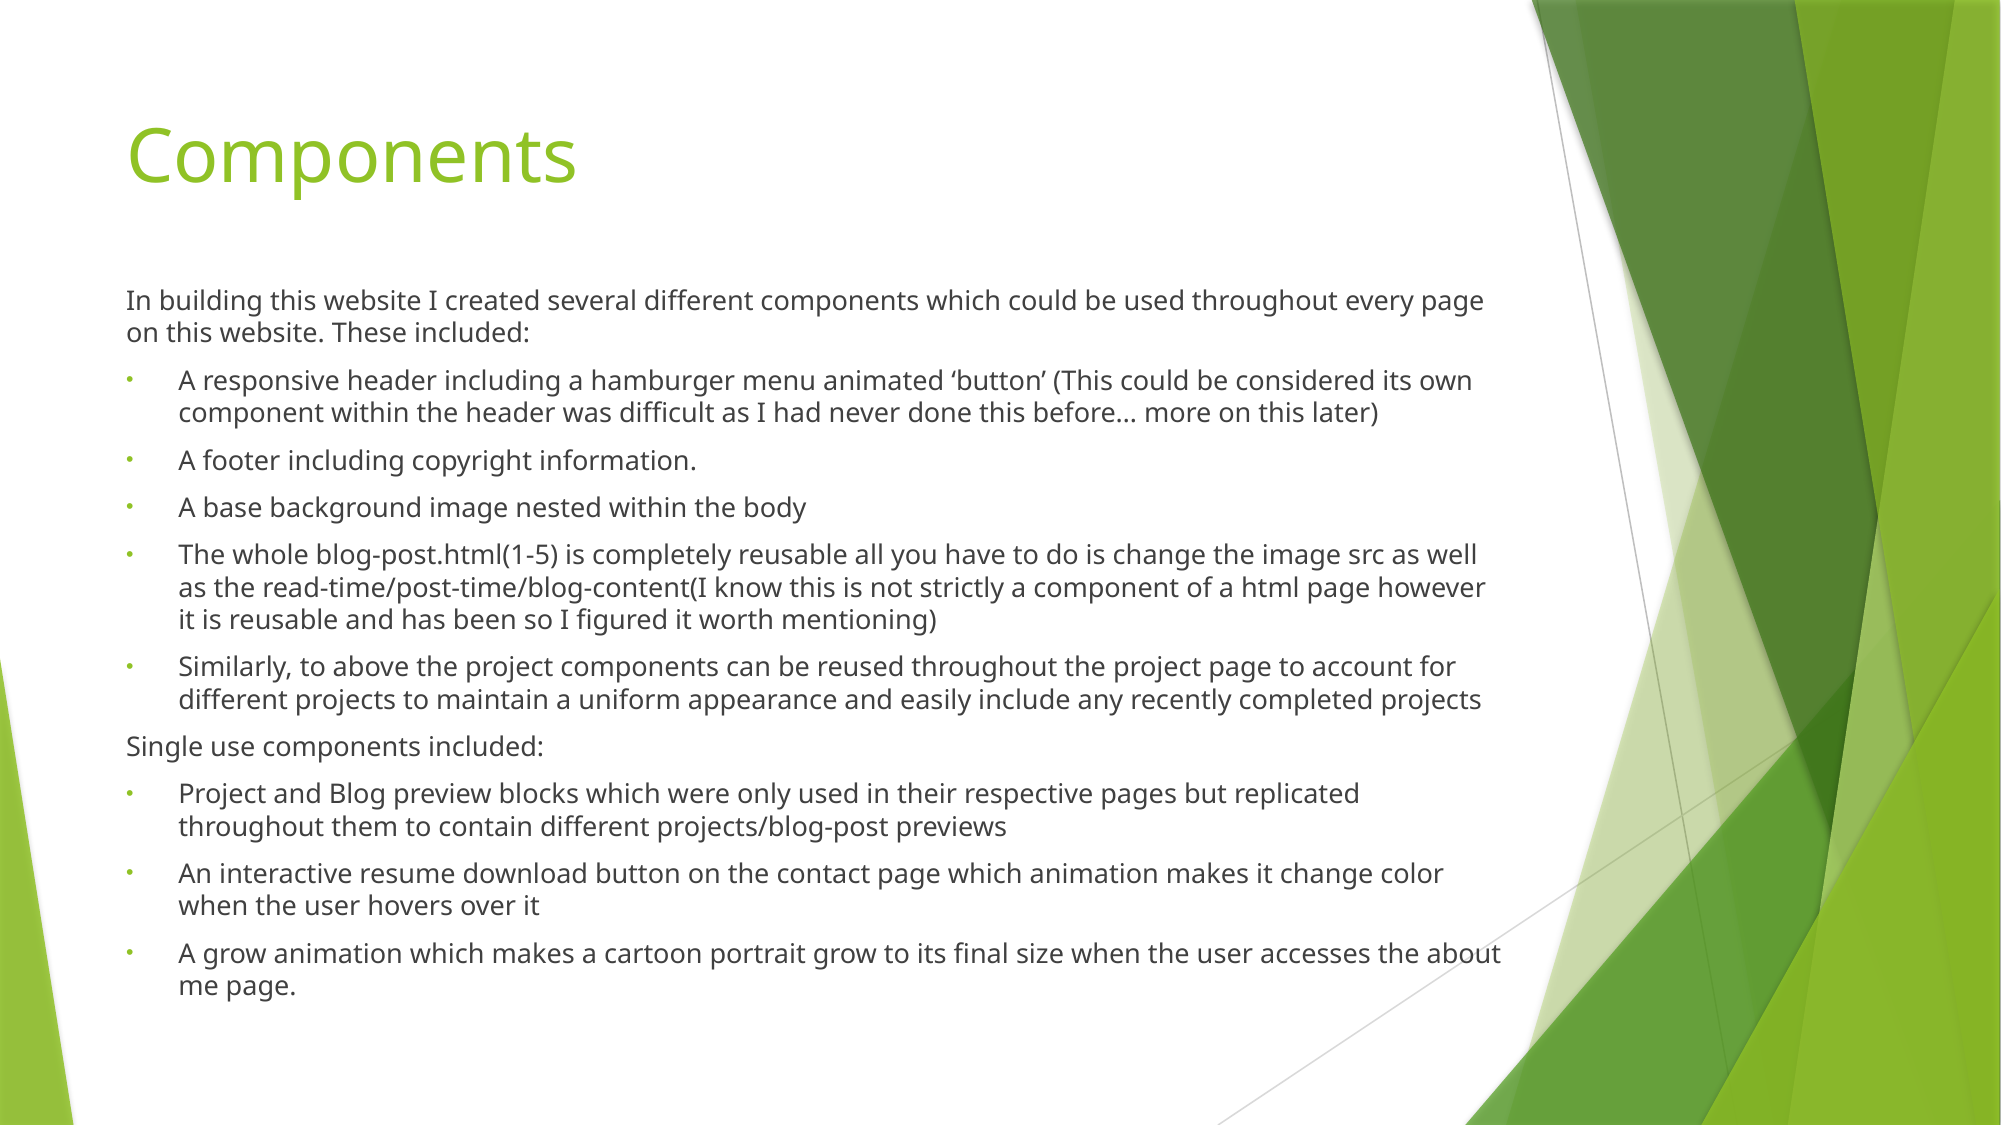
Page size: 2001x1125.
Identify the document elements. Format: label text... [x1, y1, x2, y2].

title Components [111, 99, 1522, 275]
list In building this website I created several different components which could be used throughout every page on this website. These included: A responsive header including a hamburger menu animated ‘button’ (This could be considered its own component within the header was difficult as I had never done this before… more on this later) A footer including copyright information. A base background image nested within the body The whole blog-post.html(1-5) is completely reusable all you have to do is change the image src as well as the read-time/post-time/blog-content(I know this is not strictly a component of a html page however it is reusable and has been so I figured it worth mentioning) Similarly, to above the project components can be reused throughout the project page to account for different projects to maintain a uniform appearance and easily include any recently completed projects Single use components included: Project and Blog preview blocks which were only used in their respective pages but replicated throughout them to contain different projects/blog-post previews An interactive resume download button on the contact page which animation makes it change color when the user hovers over it A grow animation which makes a cartoon portrait grow to its final size when the user accesses the about me page. [111, 275, 1522, 1025]
